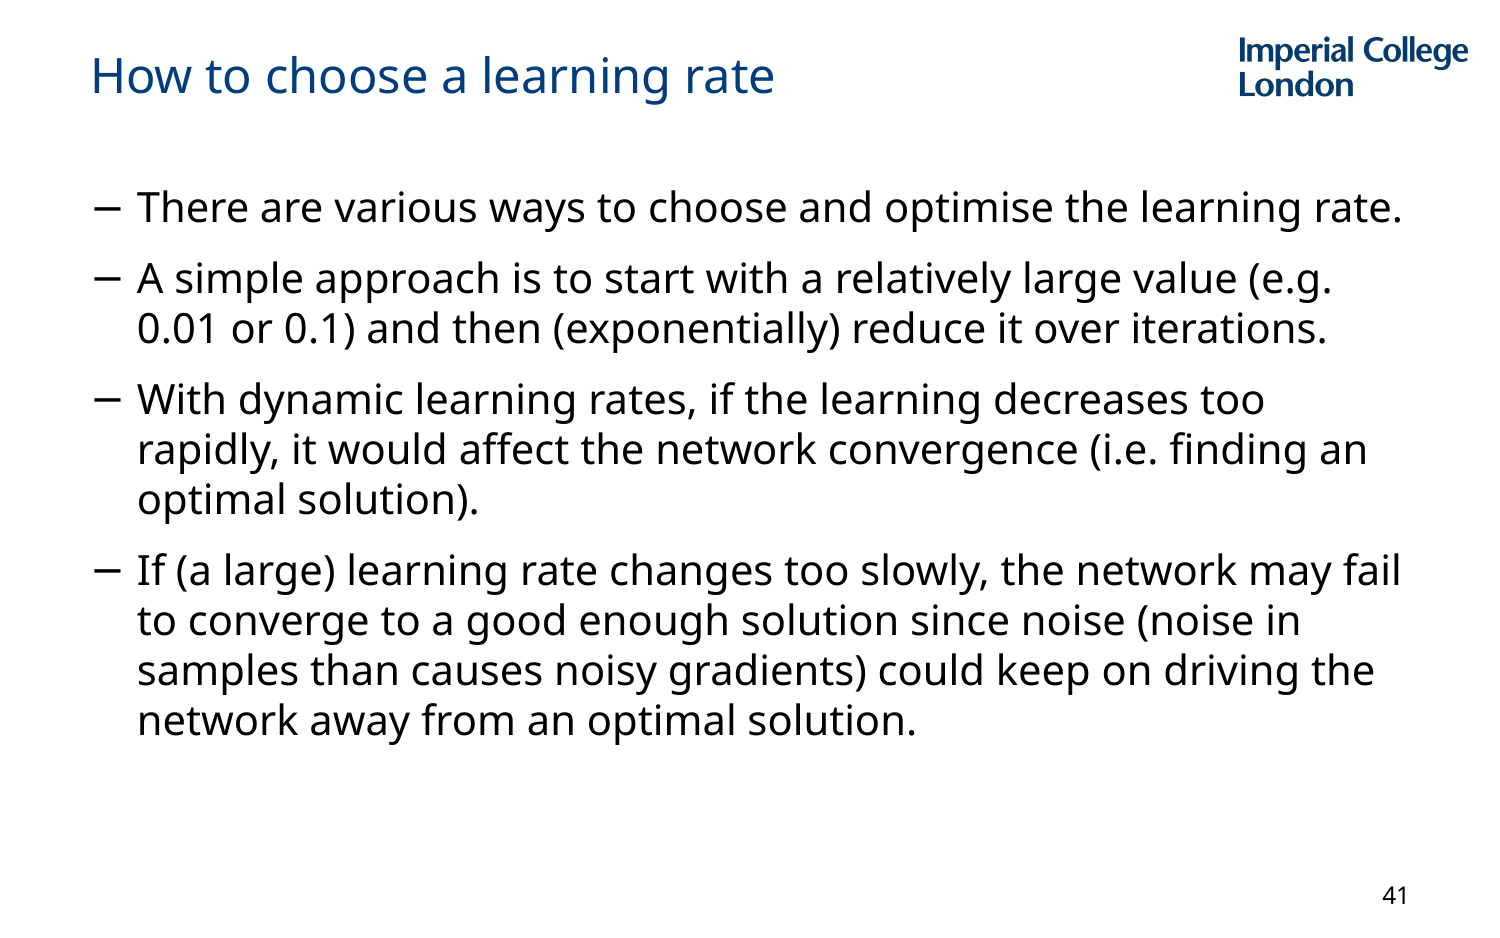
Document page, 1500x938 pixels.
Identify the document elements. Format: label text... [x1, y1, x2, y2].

picture [1425, 18, 1486, 114]
slide_number 41 [1074, 872, 1426, 920]
title How to choose a learning rate [75, 0, 1425, 153]
list There are various ways to choose and optimise the learning rate. A simple approach is to start with a relatively large value (e.g. 0.01 or 0.1) and then (exponentially) reduce it over iterations. With dynamic learning rates, if the learning decreases too rapidly, it would affect the network convergence (i.e. finding an optimal solution). If (a large) learning rate changes too slowly, the network may fail to converge to a good enough solution since noise (noise in samples than causes noisy gradients) could keep on driving the network away from an optimal solution. [75, 173, 1425, 853]
